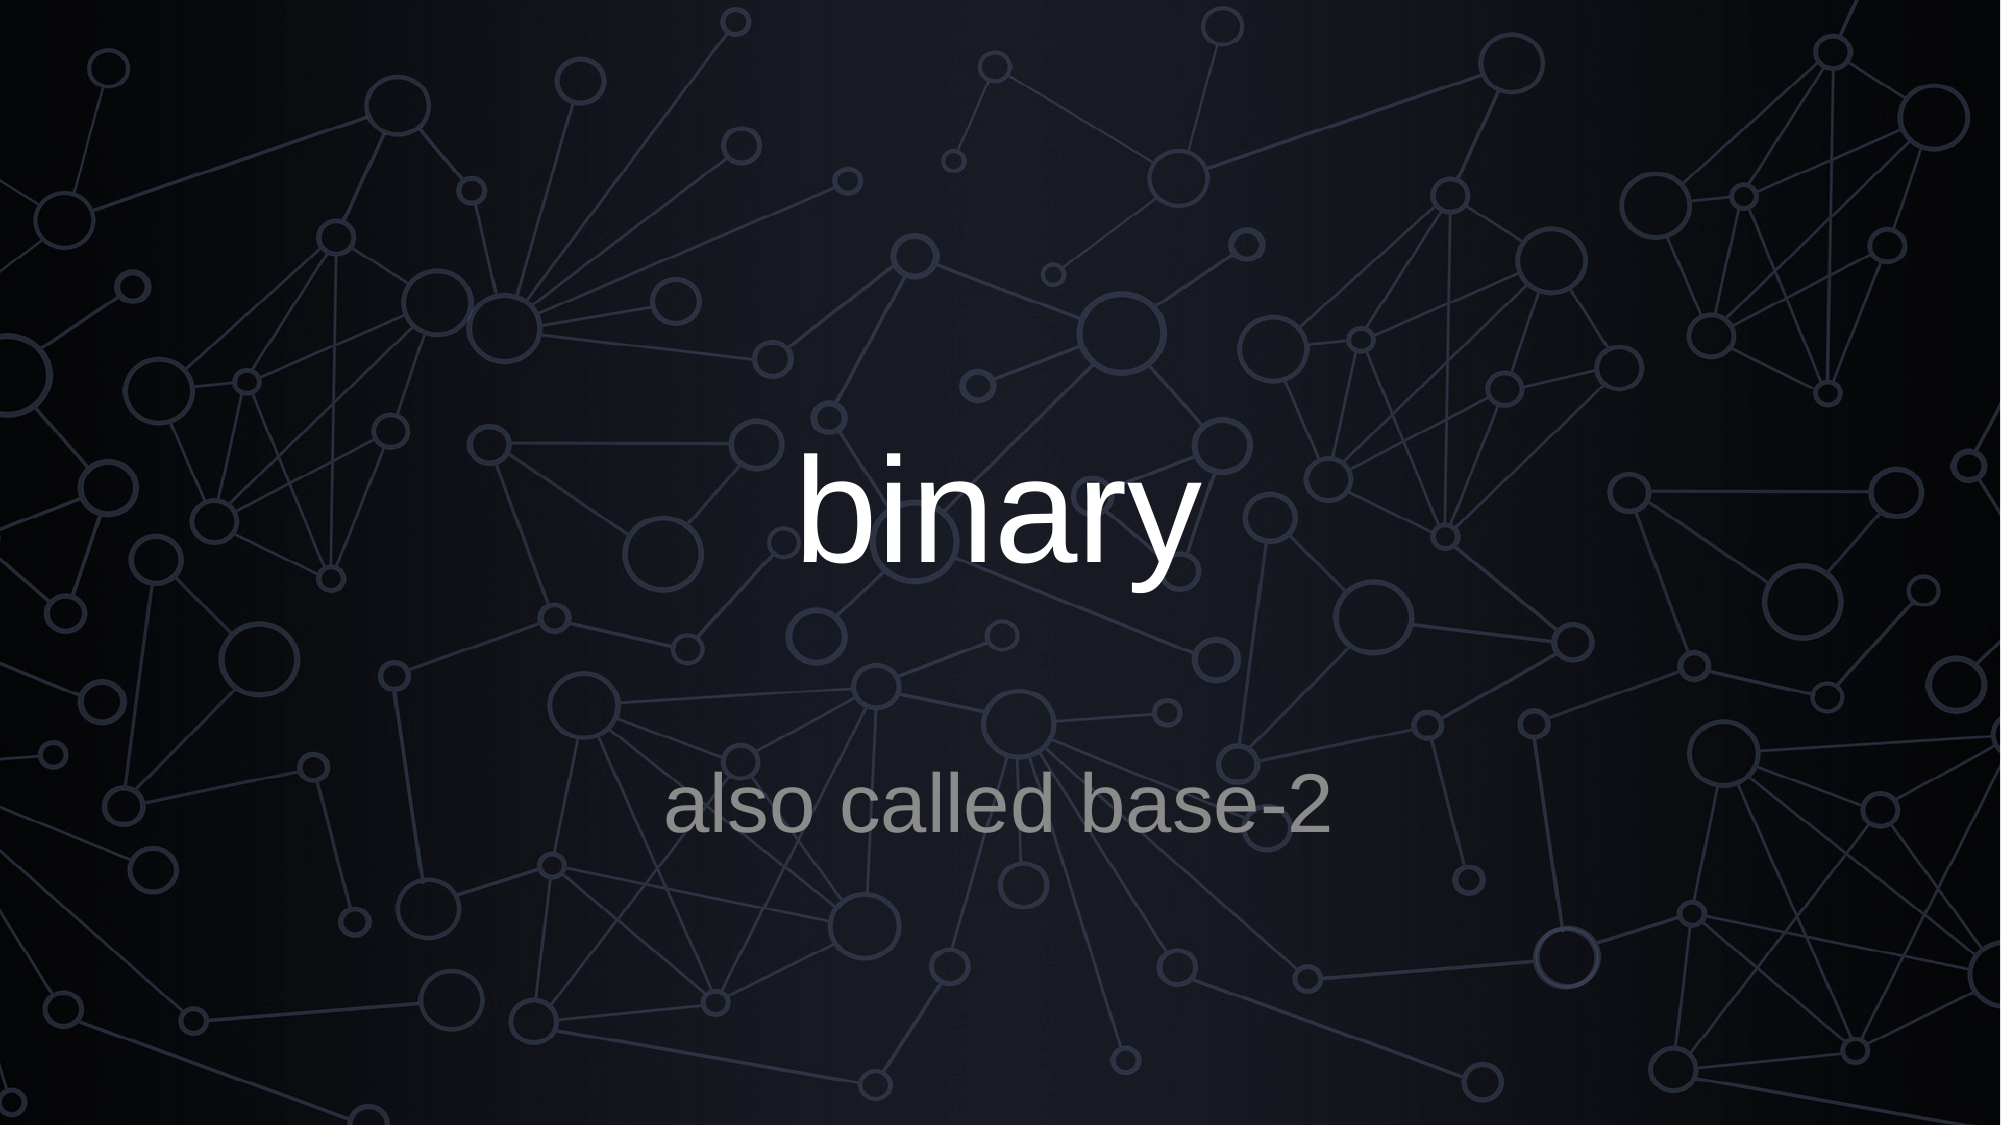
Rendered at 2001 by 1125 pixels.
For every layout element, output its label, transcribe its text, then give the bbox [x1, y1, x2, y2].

title binary [136, 280, 1862, 749]
list also called base-2 [136, 752, 1862, 999]
